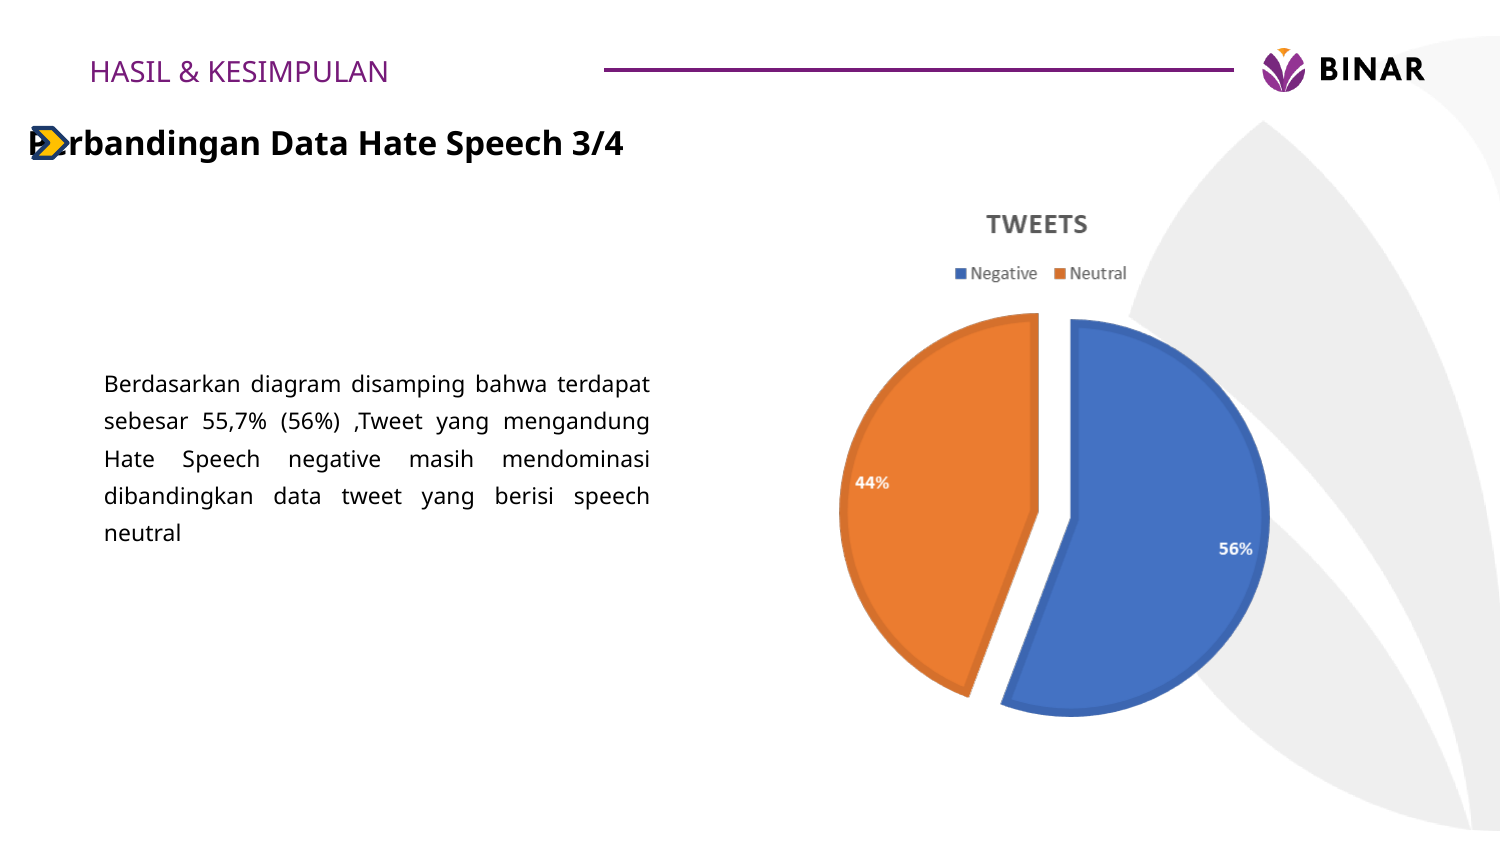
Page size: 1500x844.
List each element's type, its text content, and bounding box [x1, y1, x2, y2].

text_box [31, 125, 70, 160]
text_box Perbandingan Data Hate Speech 3/4 [12, 114, 640, 170]
text_box HASIL & KESIMPULAN [74, 23, 485, 114]
picture [651, 36, 1500, 831]
text_box Berdasarkan diagram disamping bahwa terdapat sebesar 55,7% (56%) ,Tweet yang mengandung Hate Speech negative masih mendominasi dibandingkan data tweet yang berisi speech neutral [74, 353, 646, 553]
